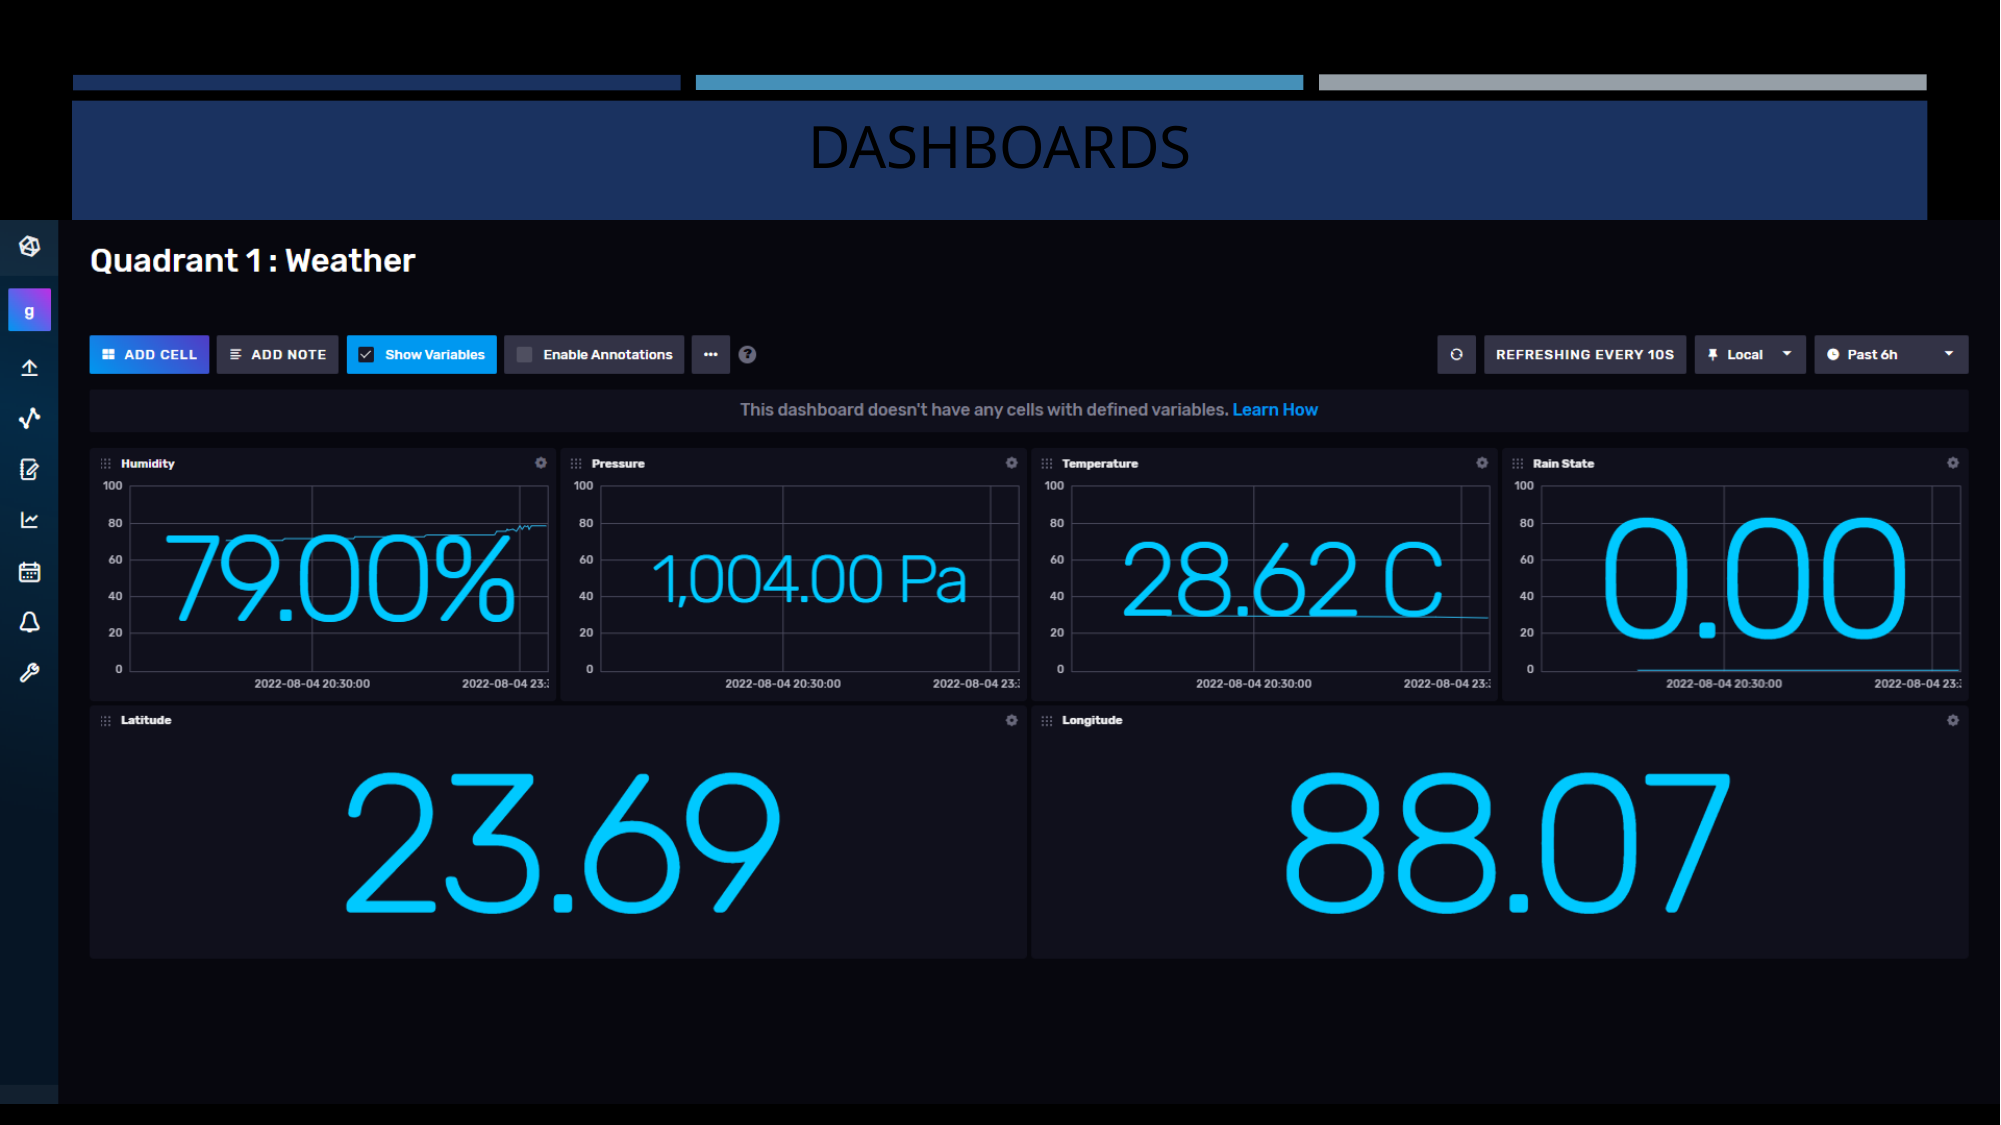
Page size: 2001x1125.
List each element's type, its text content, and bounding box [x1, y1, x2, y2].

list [0, 219, 2000, 1104]
title DASHBOARDS [95, 21, 1905, 189]
